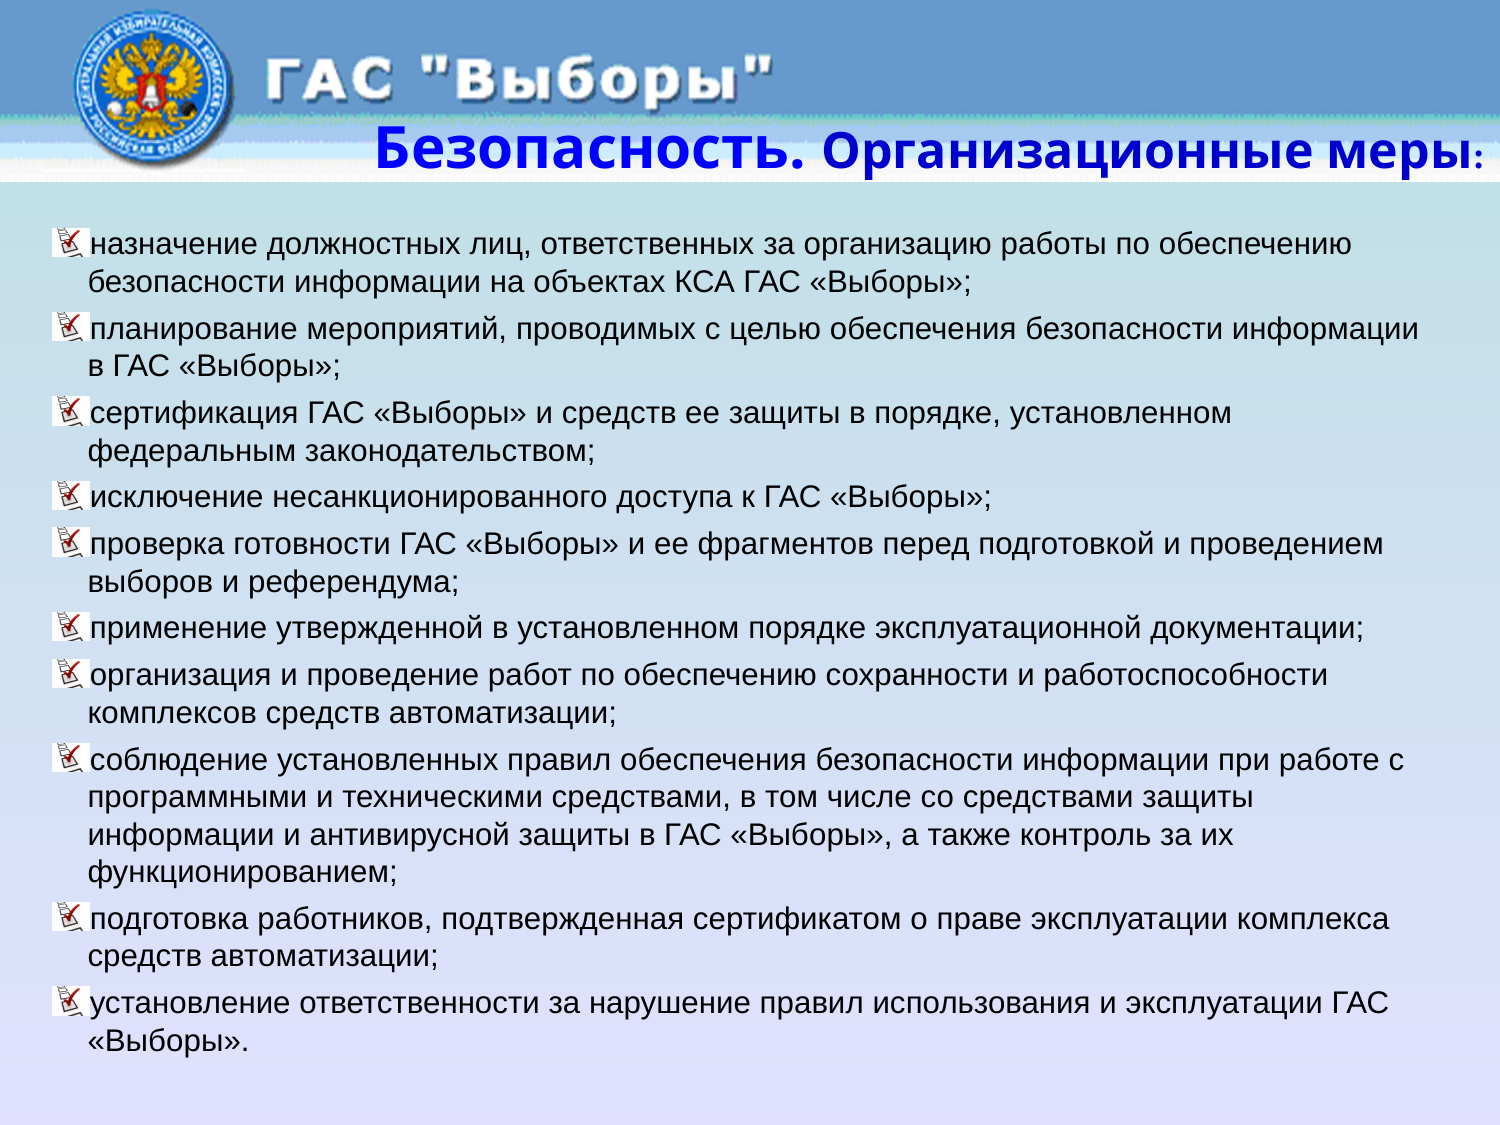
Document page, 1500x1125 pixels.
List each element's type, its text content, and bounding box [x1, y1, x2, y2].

text_box назначение должностных лиц, ответственных за организацию работы по обеспечению безопасности информации на объектах КСА ГАС «Выборы»; планирование мероприятий, проводимых с целью обеспечения безопасности информации в ГАС «Выборы»; сертификация ГАС «Выборы» и средств ее защиты в порядке, установленном федеральным законодательством; исключение несанкционированного доступа к ГАС «Выборы»; проверка готовности ГАС «Выборы» и ее фрагментов перед подготовкой и проведением выборов и референдума; применение утвержденной в установленном порядке эксплуатационной документации; организация и проведение работ по обеспечению сохранности и работоспособности комплексов средств автоматизации; соблюдение установленных правил обеспечения безопасности информации при работе с программными и техническими средствами, в том числе со средствами защиты информации и антивирусной защиты в ГАС «Выборы», а также контроль за их функционированием; подготовка работников, подтвержденная сертификатом о праве эксплуатации комплекса средств автоматизации; установление ответственности за нарушение правил использования и эксплуатации ГАС «Выборы». [37, 216, 1450, 1065]
picture [52, 986, 83, 1016]
picture [52, 902, 83, 931]
picture [52, 481, 83, 510]
picture [0, 0, 1500, 183]
picture [52, 312, 83, 341]
picture [52, 743, 83, 772]
picture [52, 527, 83, 557]
picture [52, 612, 83, 641]
picture [52, 659, 83, 688]
picture [52, 396, 83, 426]
picture [52, 228, 83, 257]
